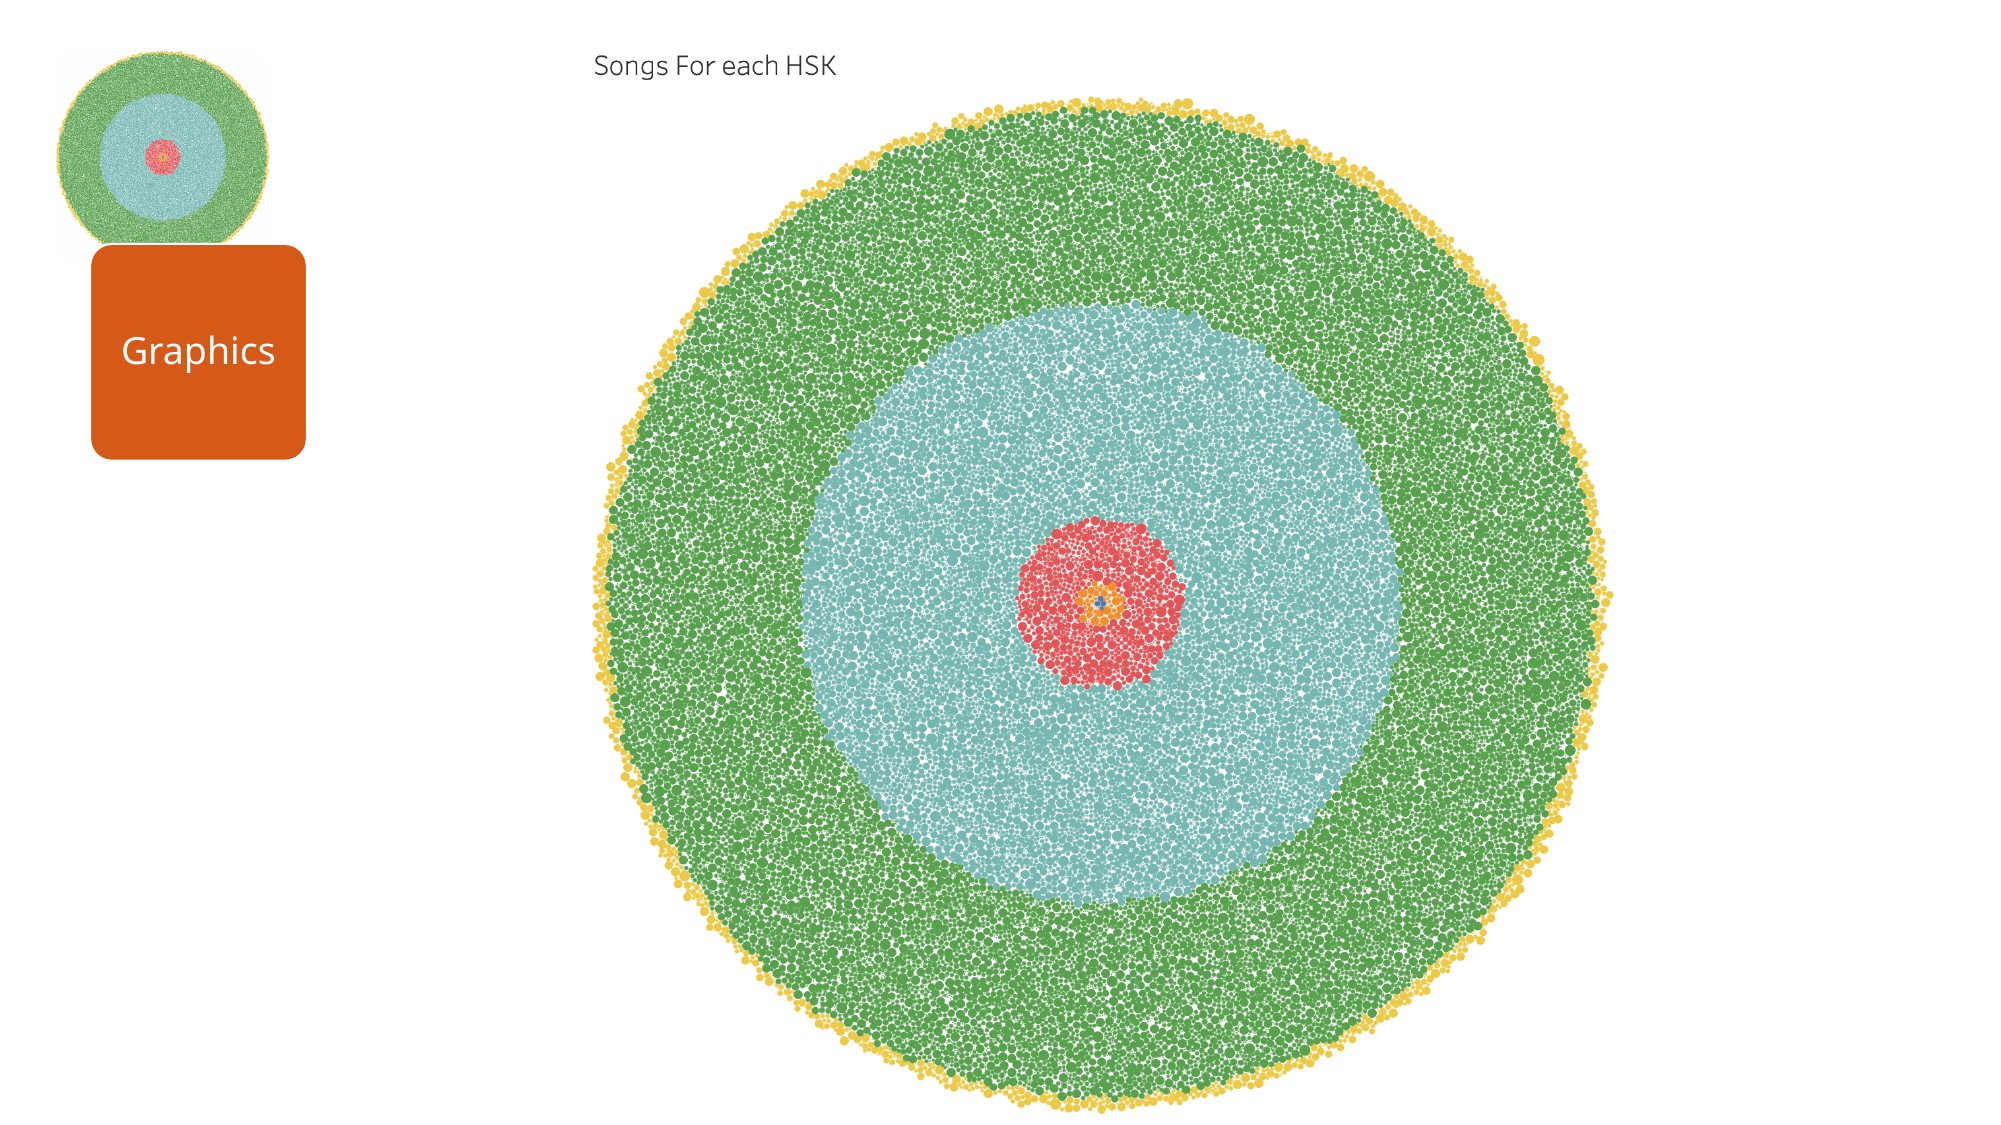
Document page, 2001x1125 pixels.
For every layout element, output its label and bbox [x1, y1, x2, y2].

text_box [52, 47, 272, 267]
text_box [90, 243, 307, 461]
picture [588, 48, 1620, 1125]
